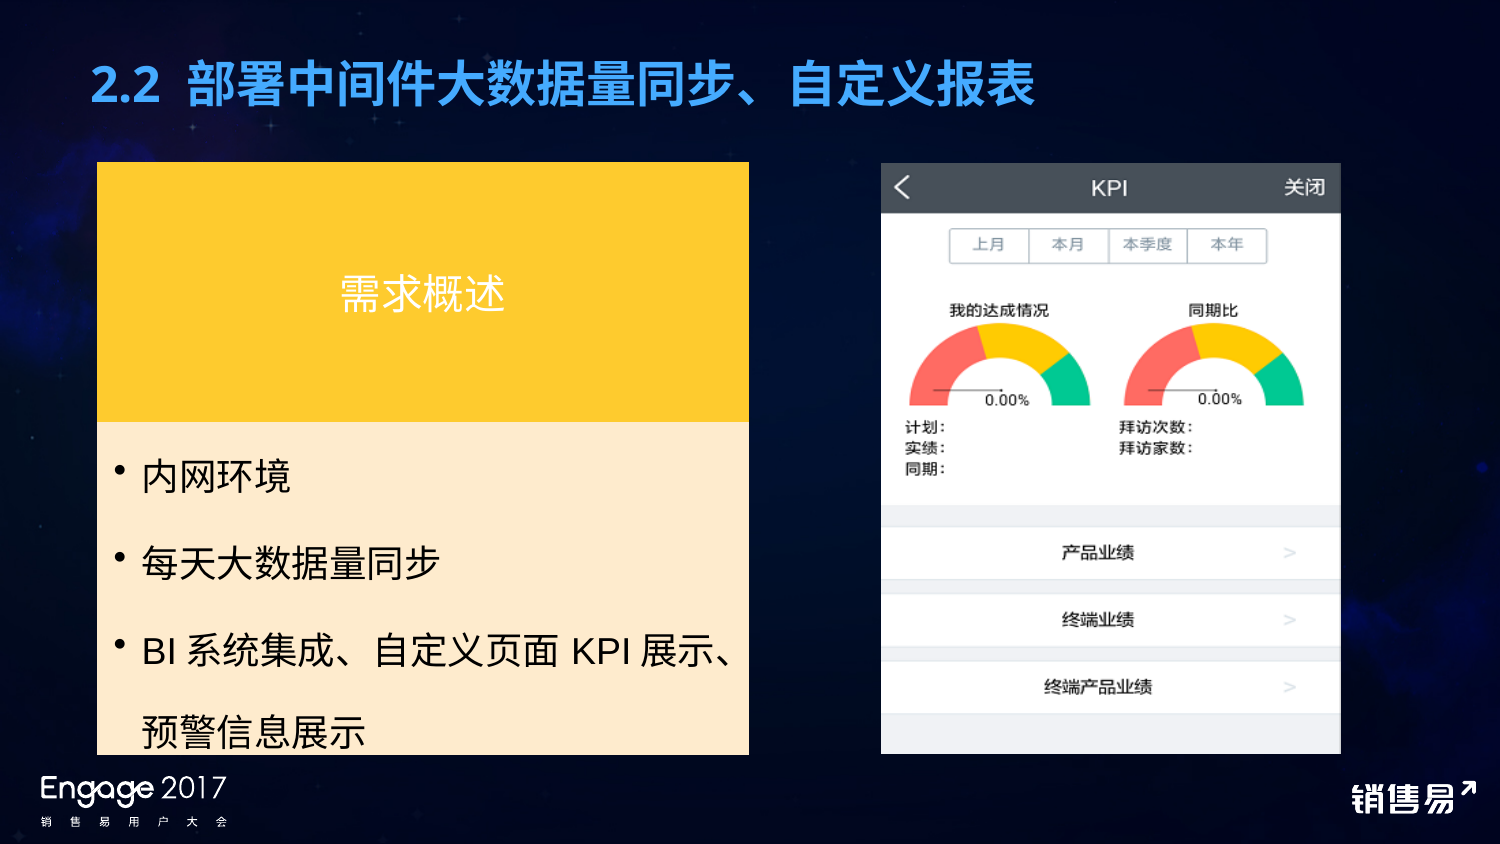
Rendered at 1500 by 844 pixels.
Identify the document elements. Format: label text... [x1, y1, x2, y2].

picture [0, 0, 1500, 844]
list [97, 163, 748, 754]
title 2.2 部署中间件大数据量同步、自定义报表 [74, 44, 1421, 129]
